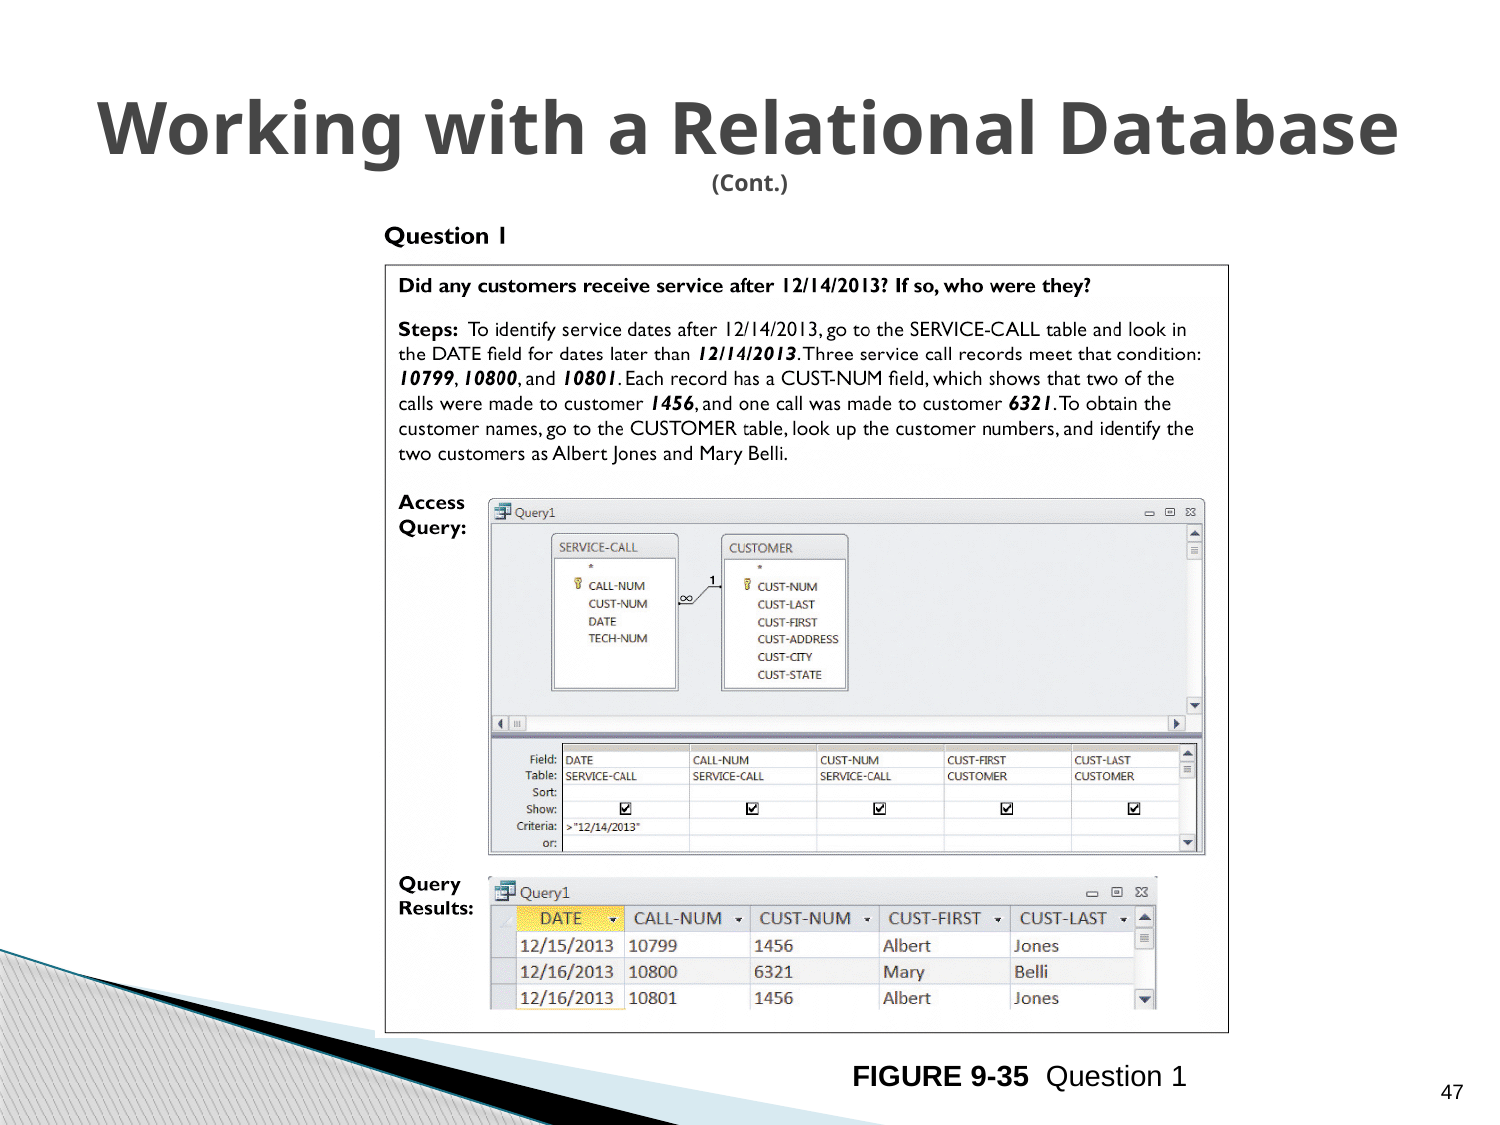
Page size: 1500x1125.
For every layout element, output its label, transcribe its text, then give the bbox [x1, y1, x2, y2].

text_box FIGURE 9-35 Question 1 [837, 1049, 1353, 1100]
slide_number 47 [1418, 1051, 1479, 1112]
title Working with a Relational Database (Cont.) [75, 45, 1425, 233]
picture [374, 220, 1238, 1038]
